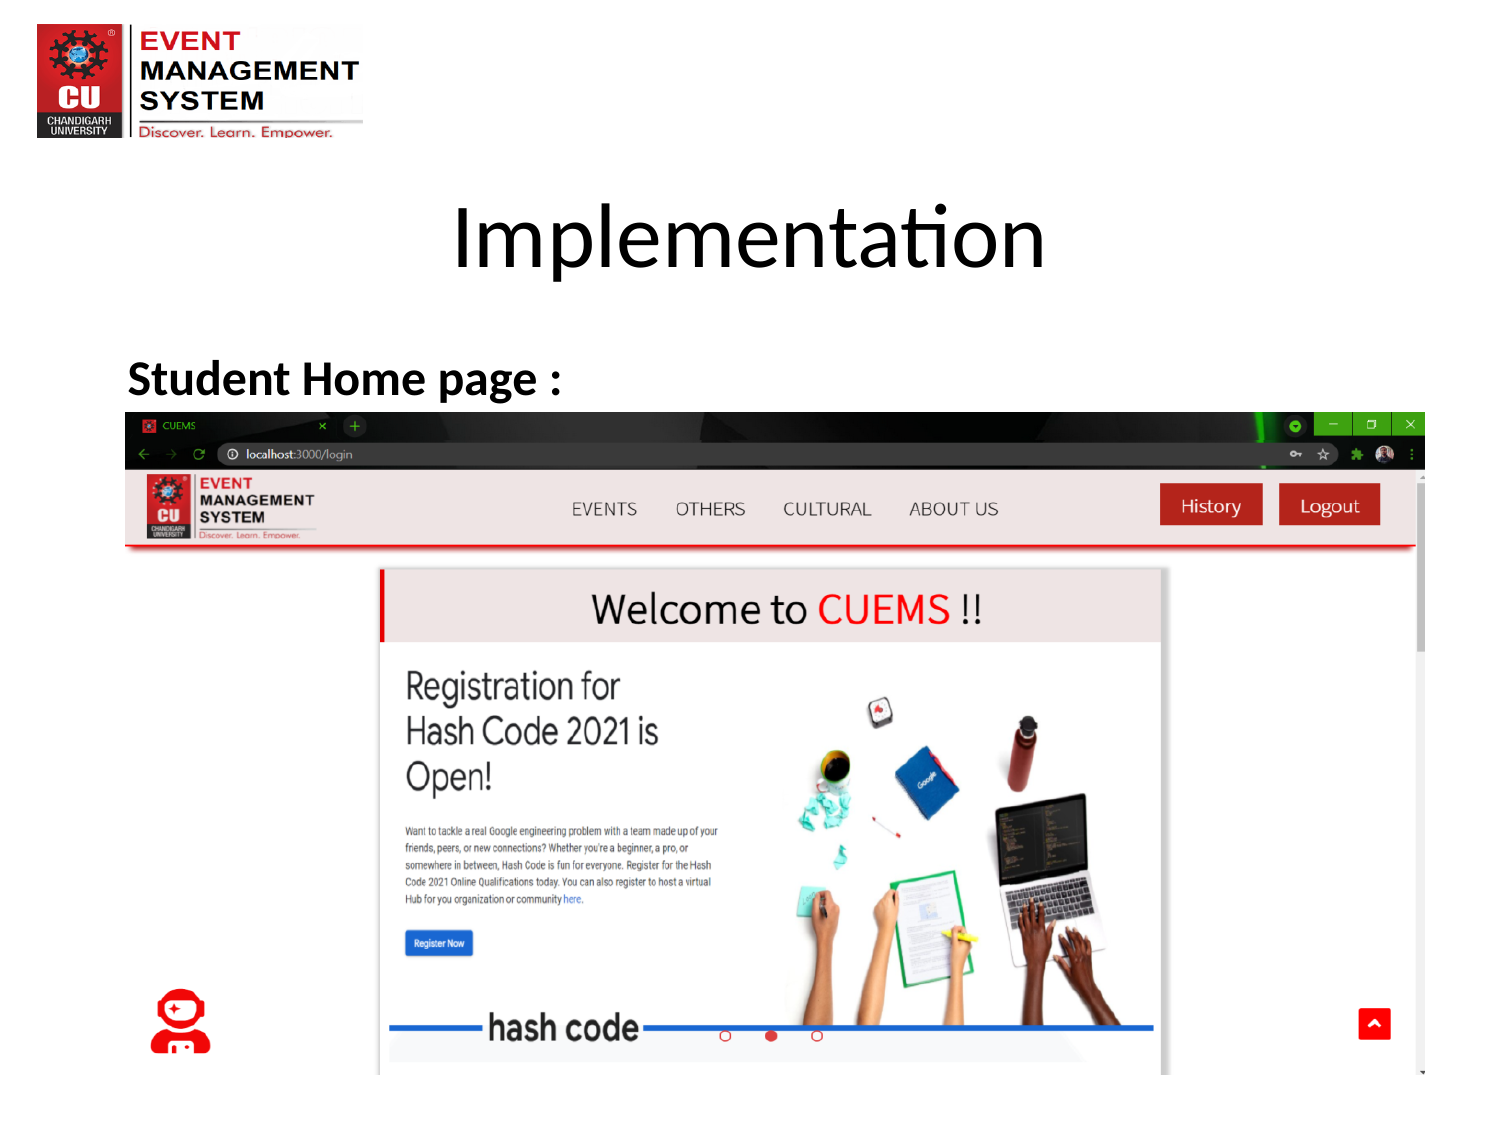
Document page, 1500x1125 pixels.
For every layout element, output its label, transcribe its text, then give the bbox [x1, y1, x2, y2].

subtitle Student Home page : [112, 337, 1388, 1050]
picture [37, 24, 363, 138]
title Implementation [112, 149, 1388, 313]
picture [124, 412, 1426, 1076]
